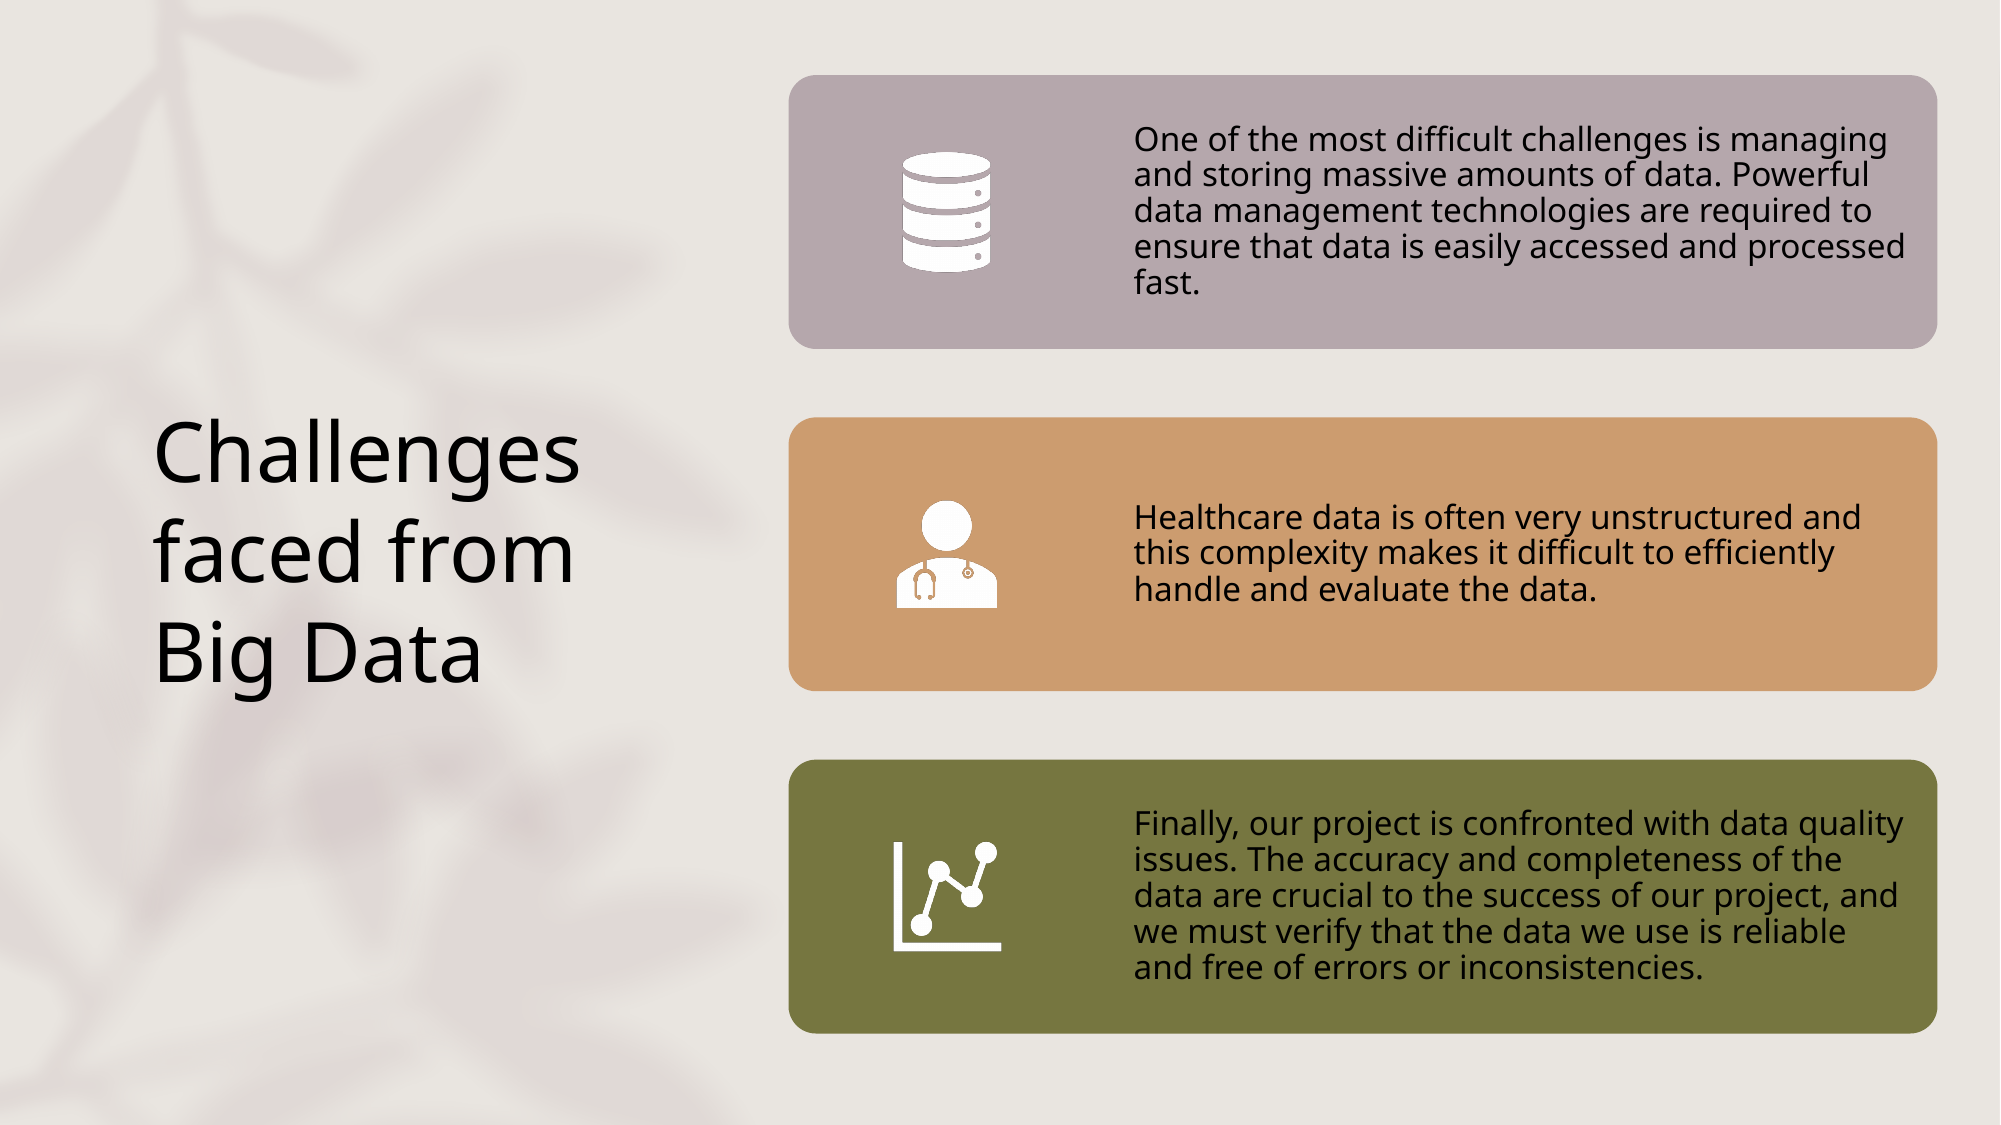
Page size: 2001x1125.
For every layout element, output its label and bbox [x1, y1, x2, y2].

text_box [0, 0, 860, 1125]
text_box [860, 0, 2000, 1125]
list [788, 74, 1938, 1034]
